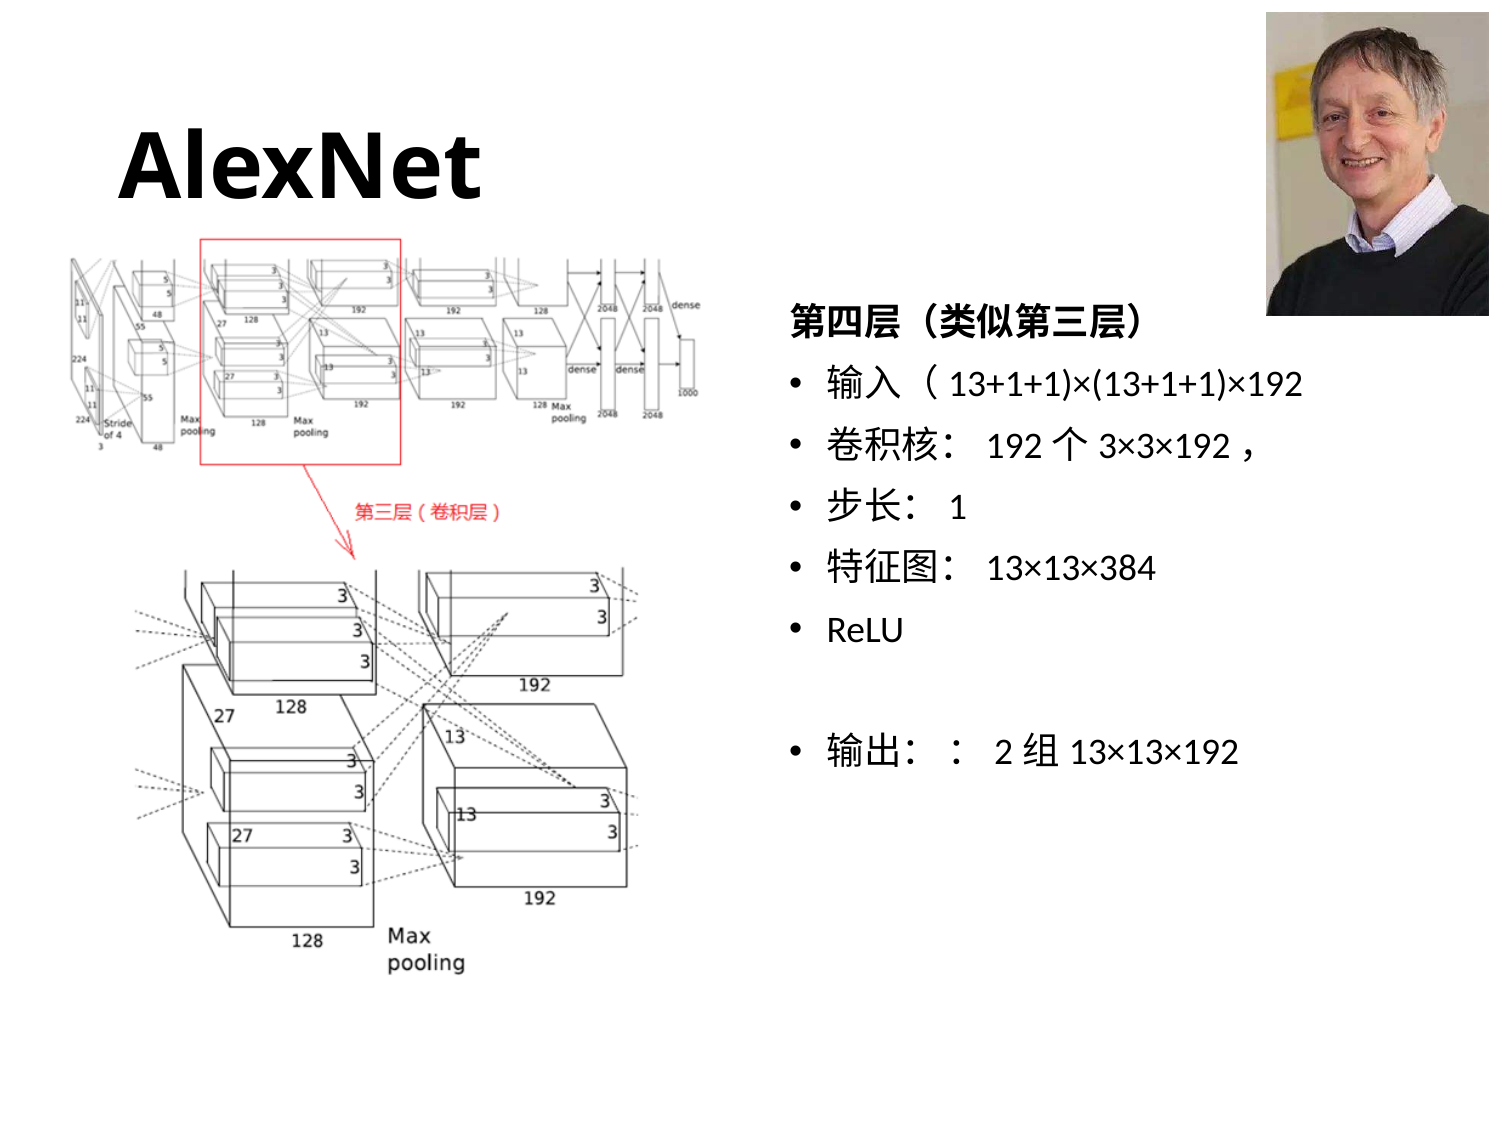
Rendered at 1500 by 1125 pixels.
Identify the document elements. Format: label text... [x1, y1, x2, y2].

picture [1266, 12, 1489, 316]
picture [48, 227, 724, 1054]
list 第四层（类似第三层） 输入（13+1+1)×(13+1+1)×192 卷积核：192个3×3×192， 步长：1 特征图：13×13×384 ReLU 输出： ：2组13×13×192 [774, 295, 1473, 1082]
title AlexNet [103, 59, 1266, 278]
